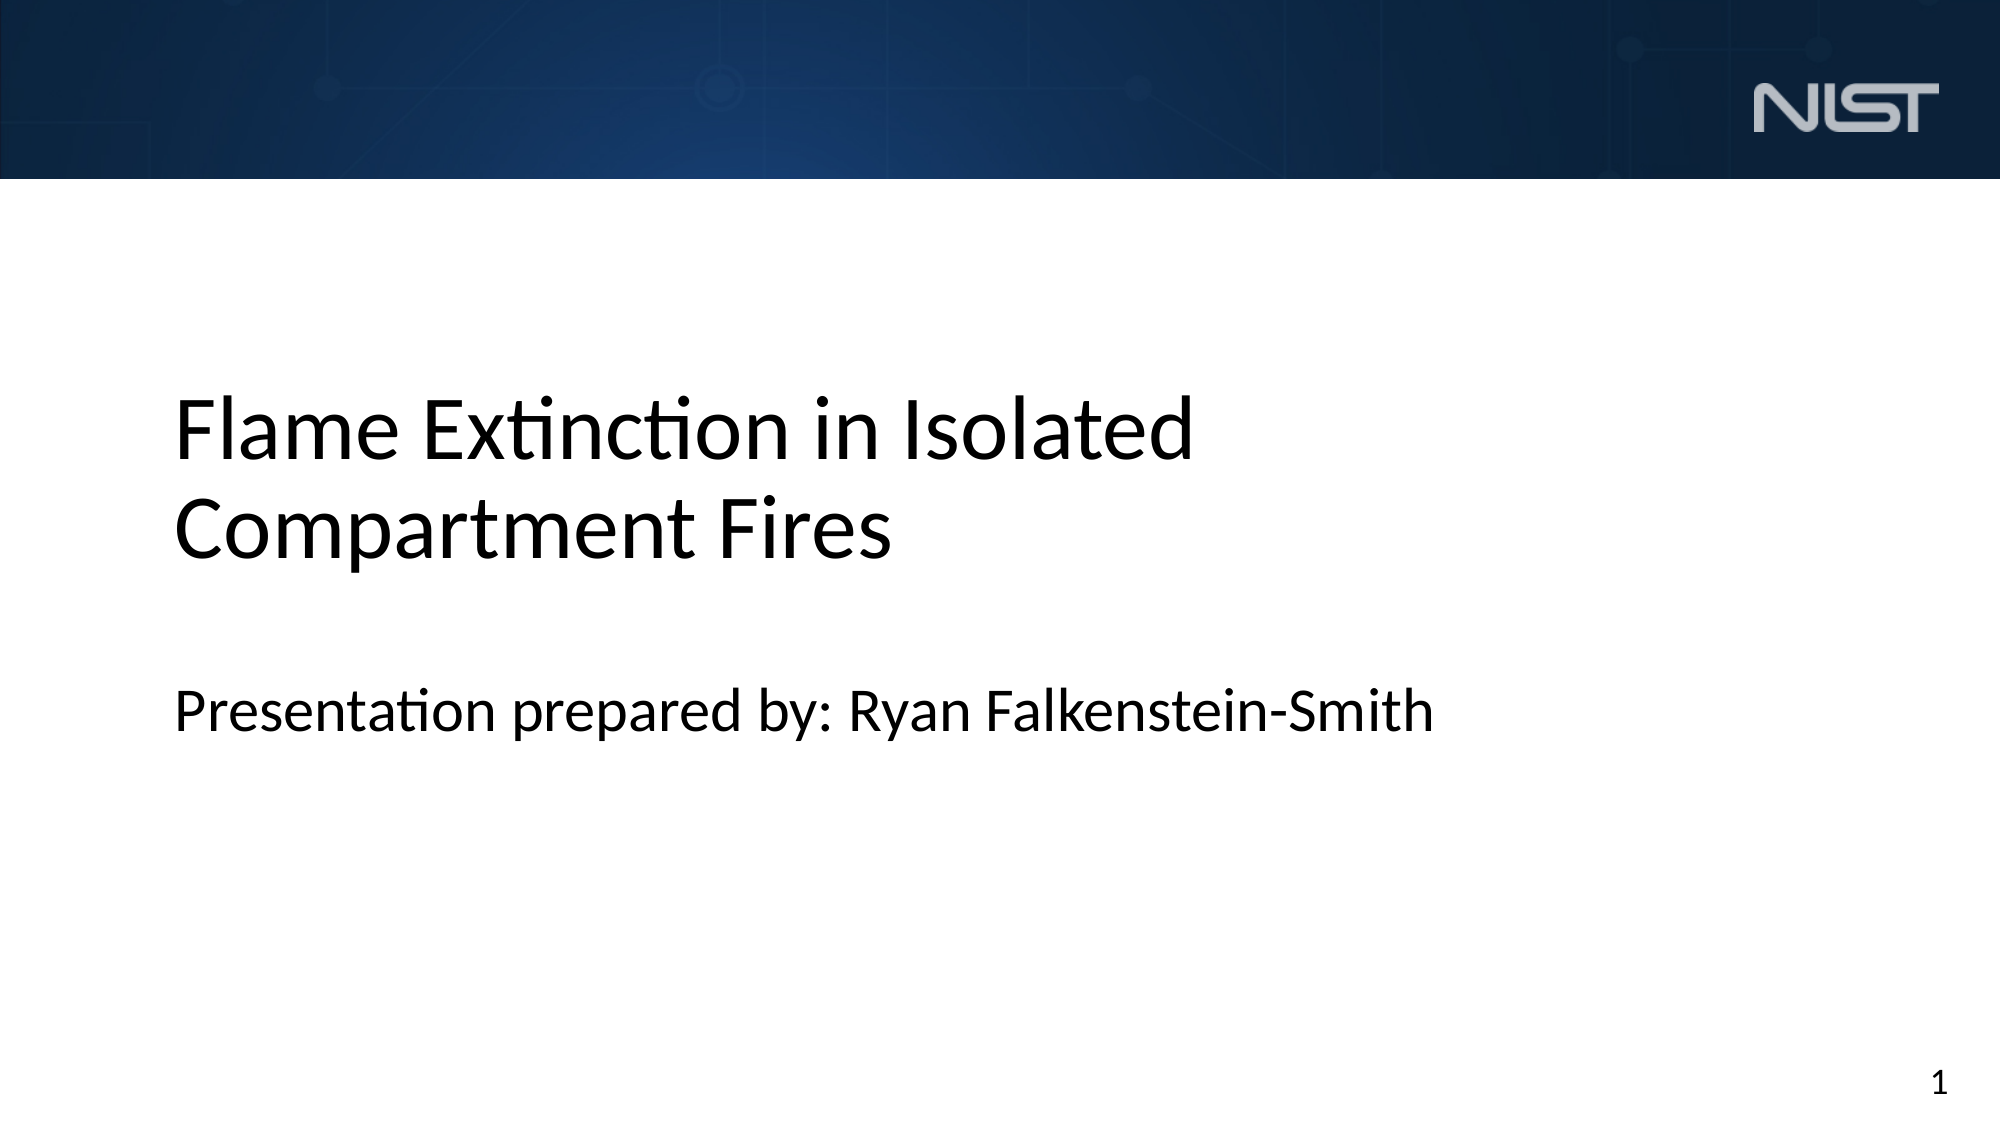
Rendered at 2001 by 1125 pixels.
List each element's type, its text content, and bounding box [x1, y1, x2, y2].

picture [0, 0, 2000, 179]
text_box Flame Extinction in Isolated Compartment Fires Presentation prepared by: Ryan Falkenstein-Smith [159, 366, 1660, 759]
text_box [0, 49, 1862, 147]
text_box 1 [1914, 1049, 1994, 1125]
